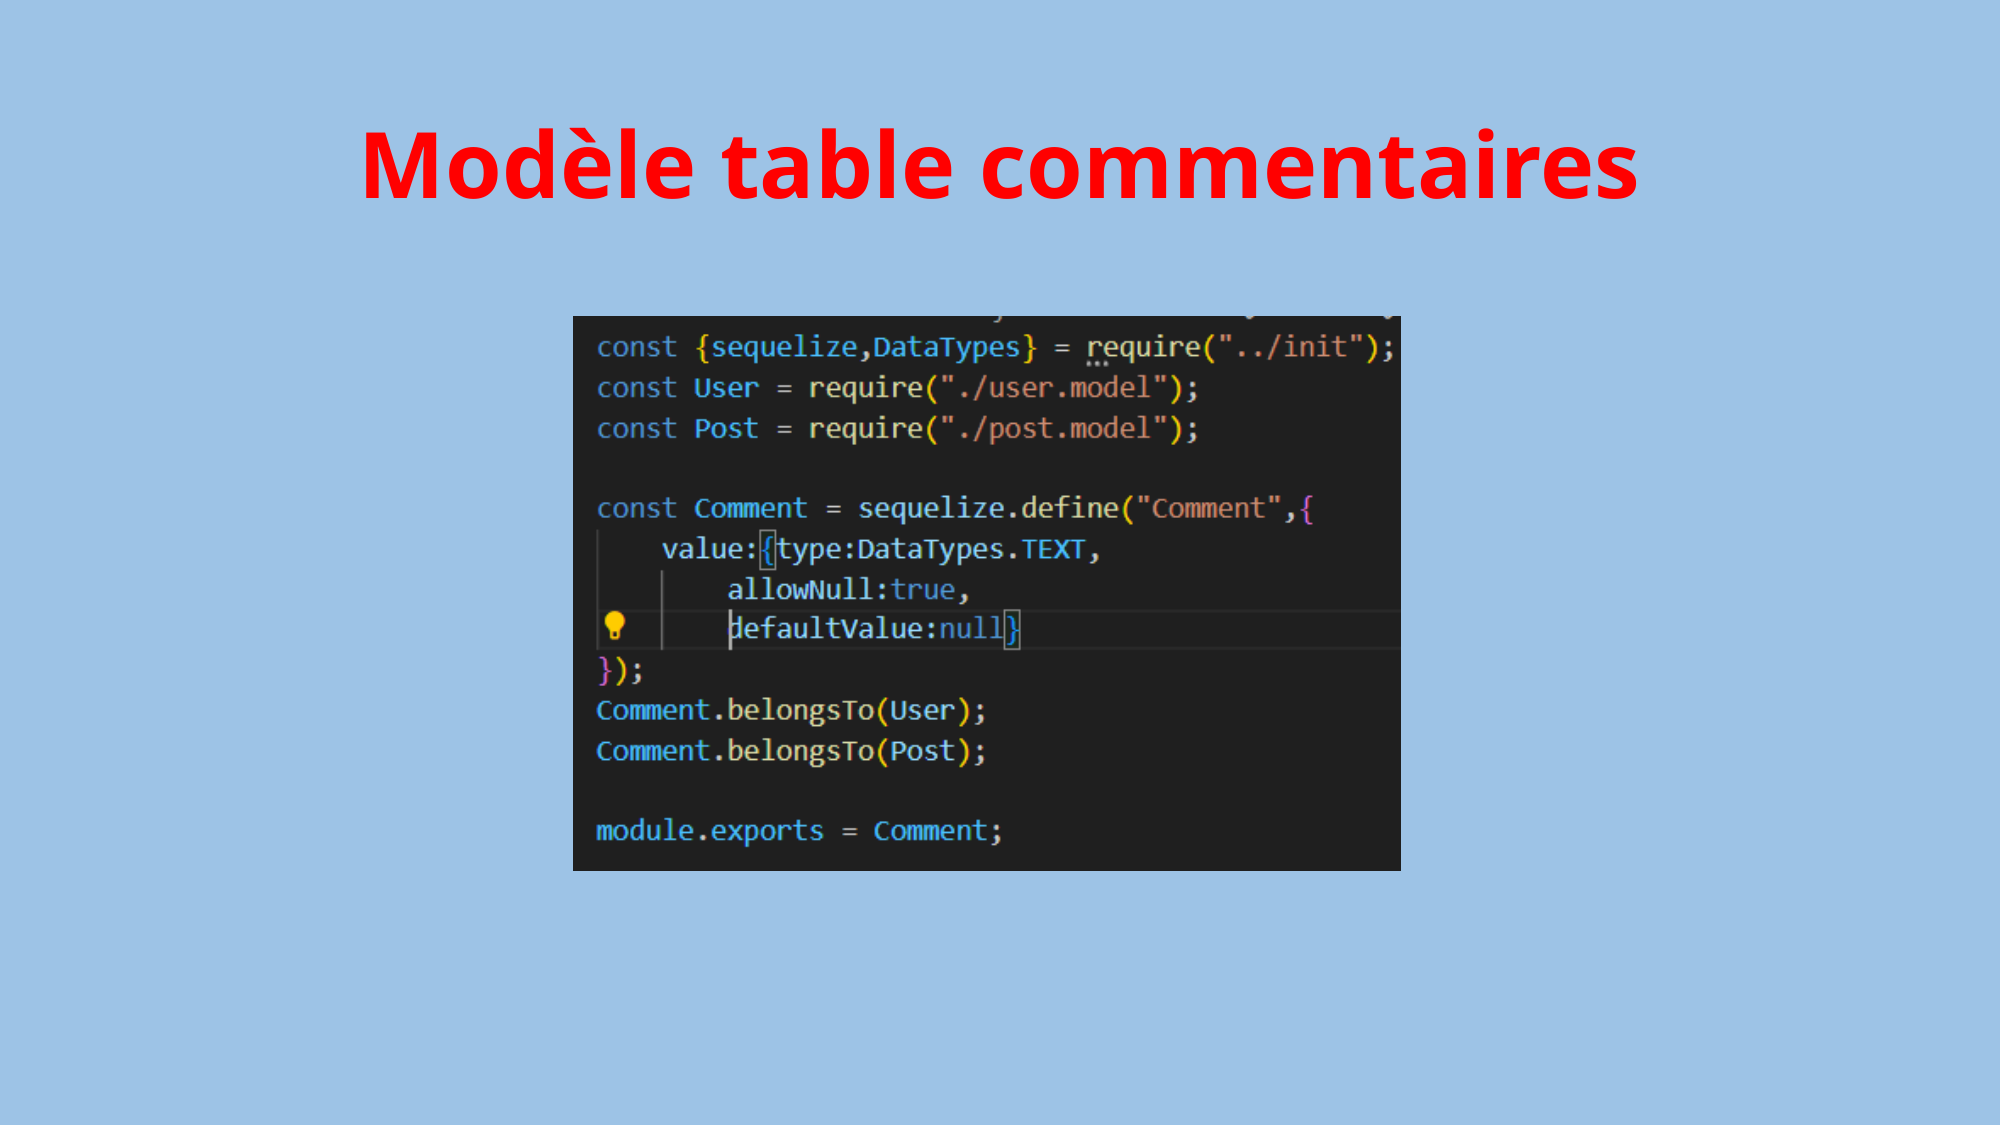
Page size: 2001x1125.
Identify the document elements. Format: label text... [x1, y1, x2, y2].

title Modèle table commentaires [137, 59, 1863, 278]
picture [572, 316, 1401, 872]
